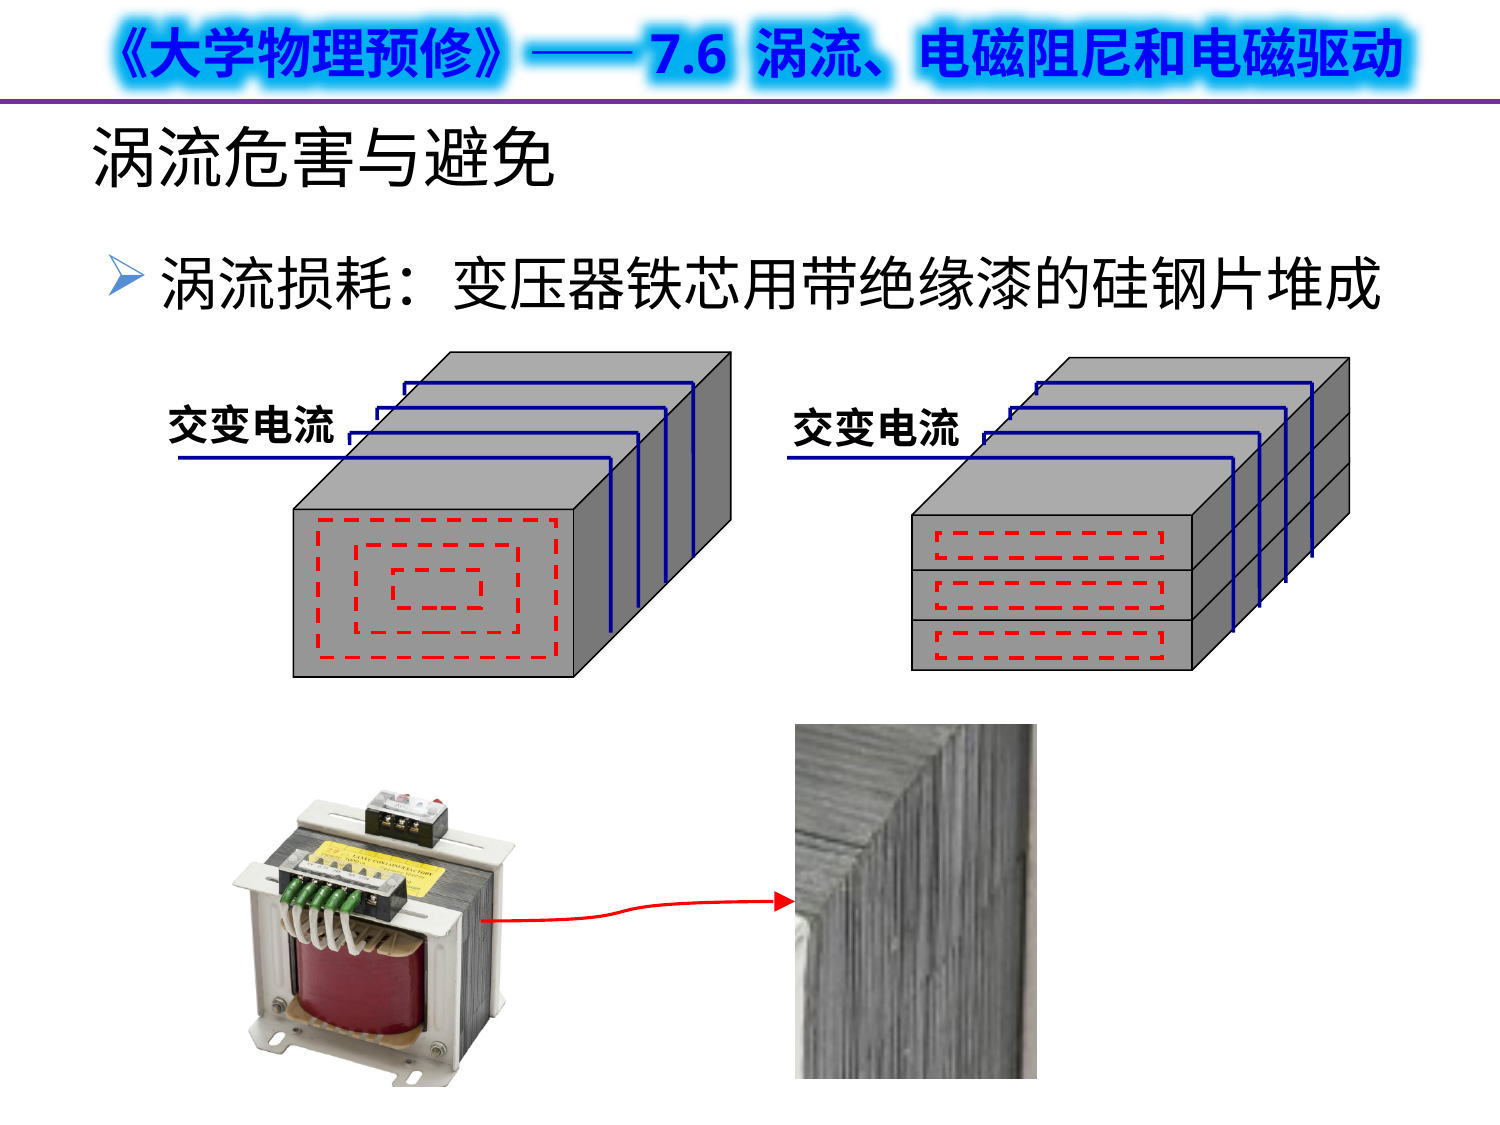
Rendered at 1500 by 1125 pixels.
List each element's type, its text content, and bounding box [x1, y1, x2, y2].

list 涡流损耗：变压器铁芯用带绝缘漆的硅钢片堆成 [88, 240, 1425, 368]
picture [794, 724, 1037, 1079]
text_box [480, 901, 796, 922]
picture [80, 755, 621, 1087]
title 涡流危害与避免 [75, 103, 1425, 209]
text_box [152, 351, 1350, 678]
